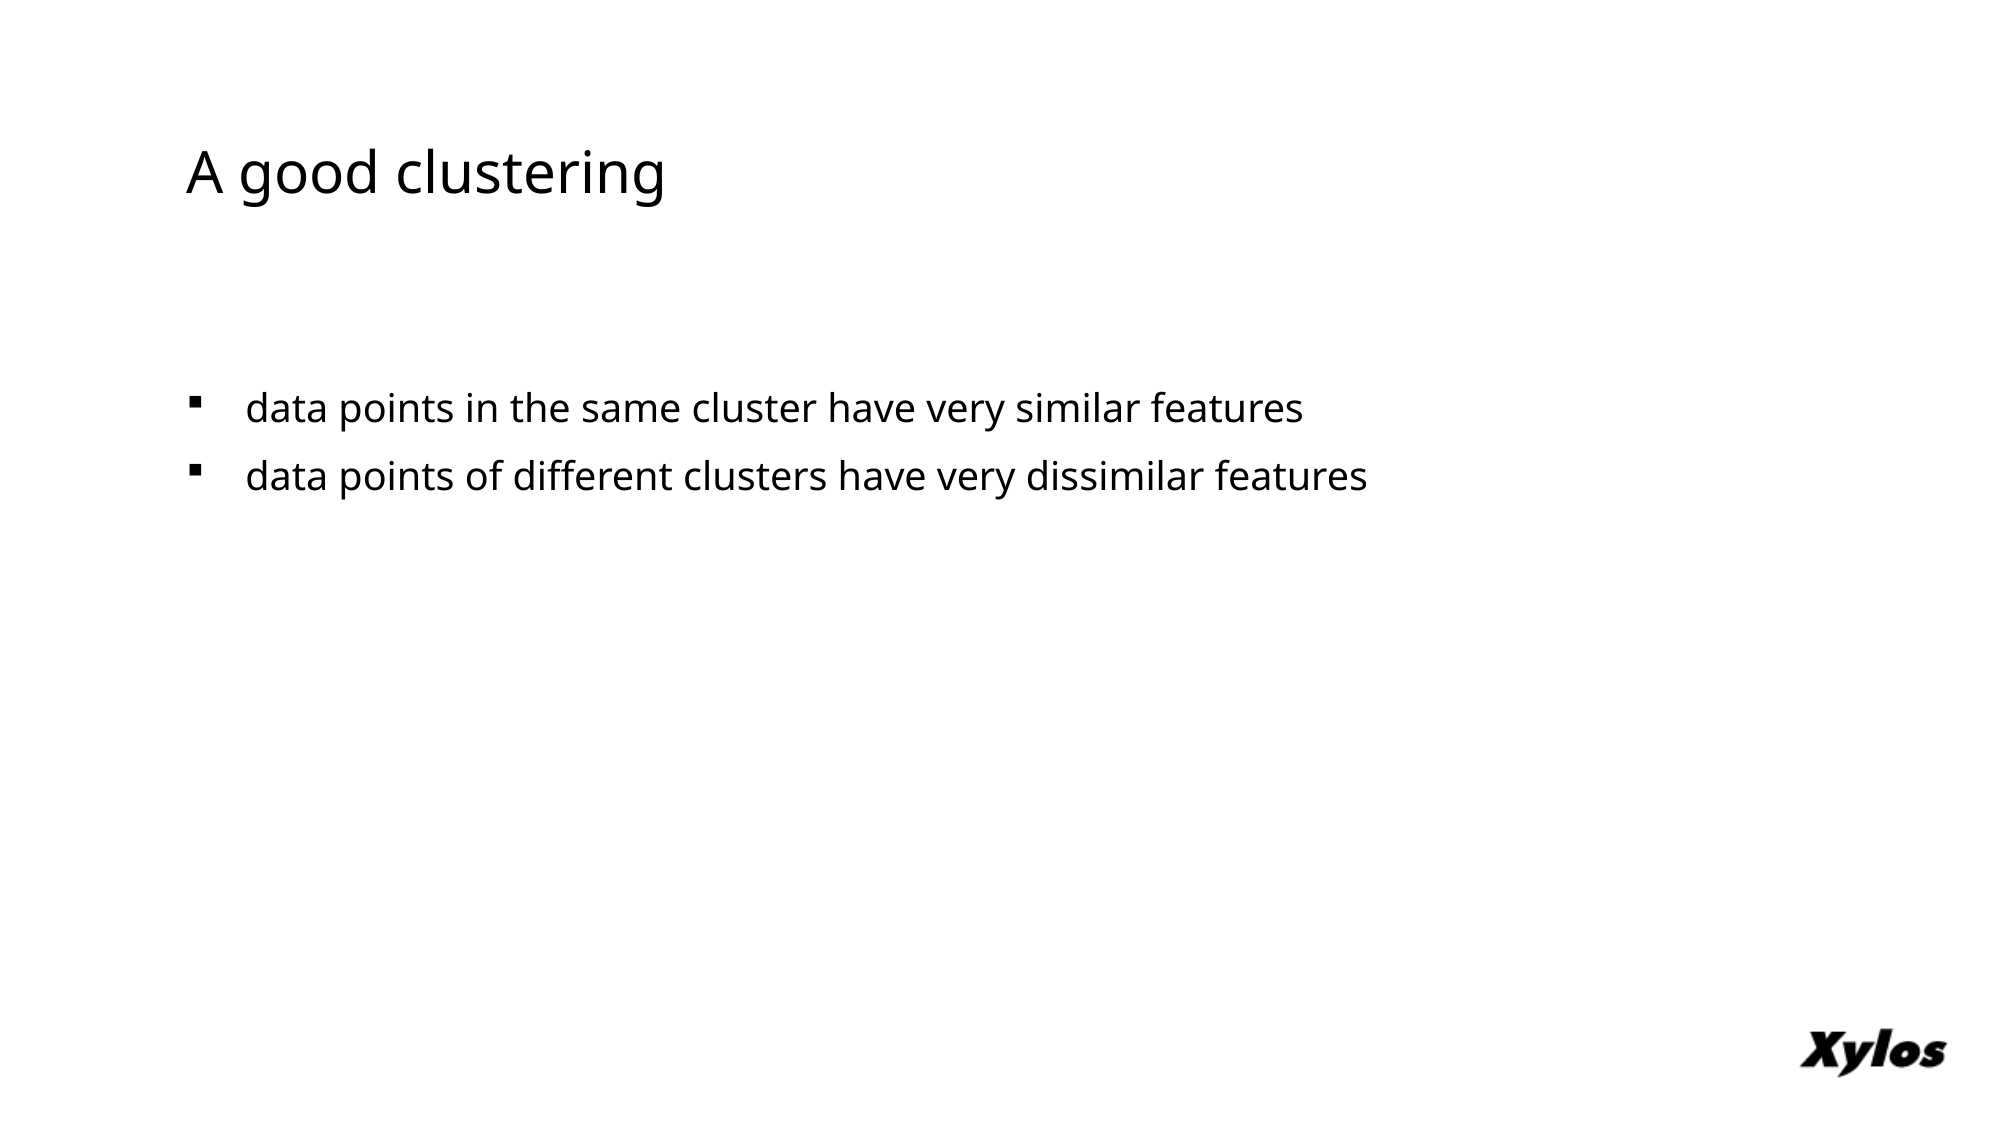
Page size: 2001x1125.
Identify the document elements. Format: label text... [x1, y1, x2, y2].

title A good clustering [171, 129, 1825, 219]
list data points in the same cluster have very similar features data points of different clusters have very dissimilar features [171, 307, 1825, 898]
picture [1796, 1021, 2000, 1125]
